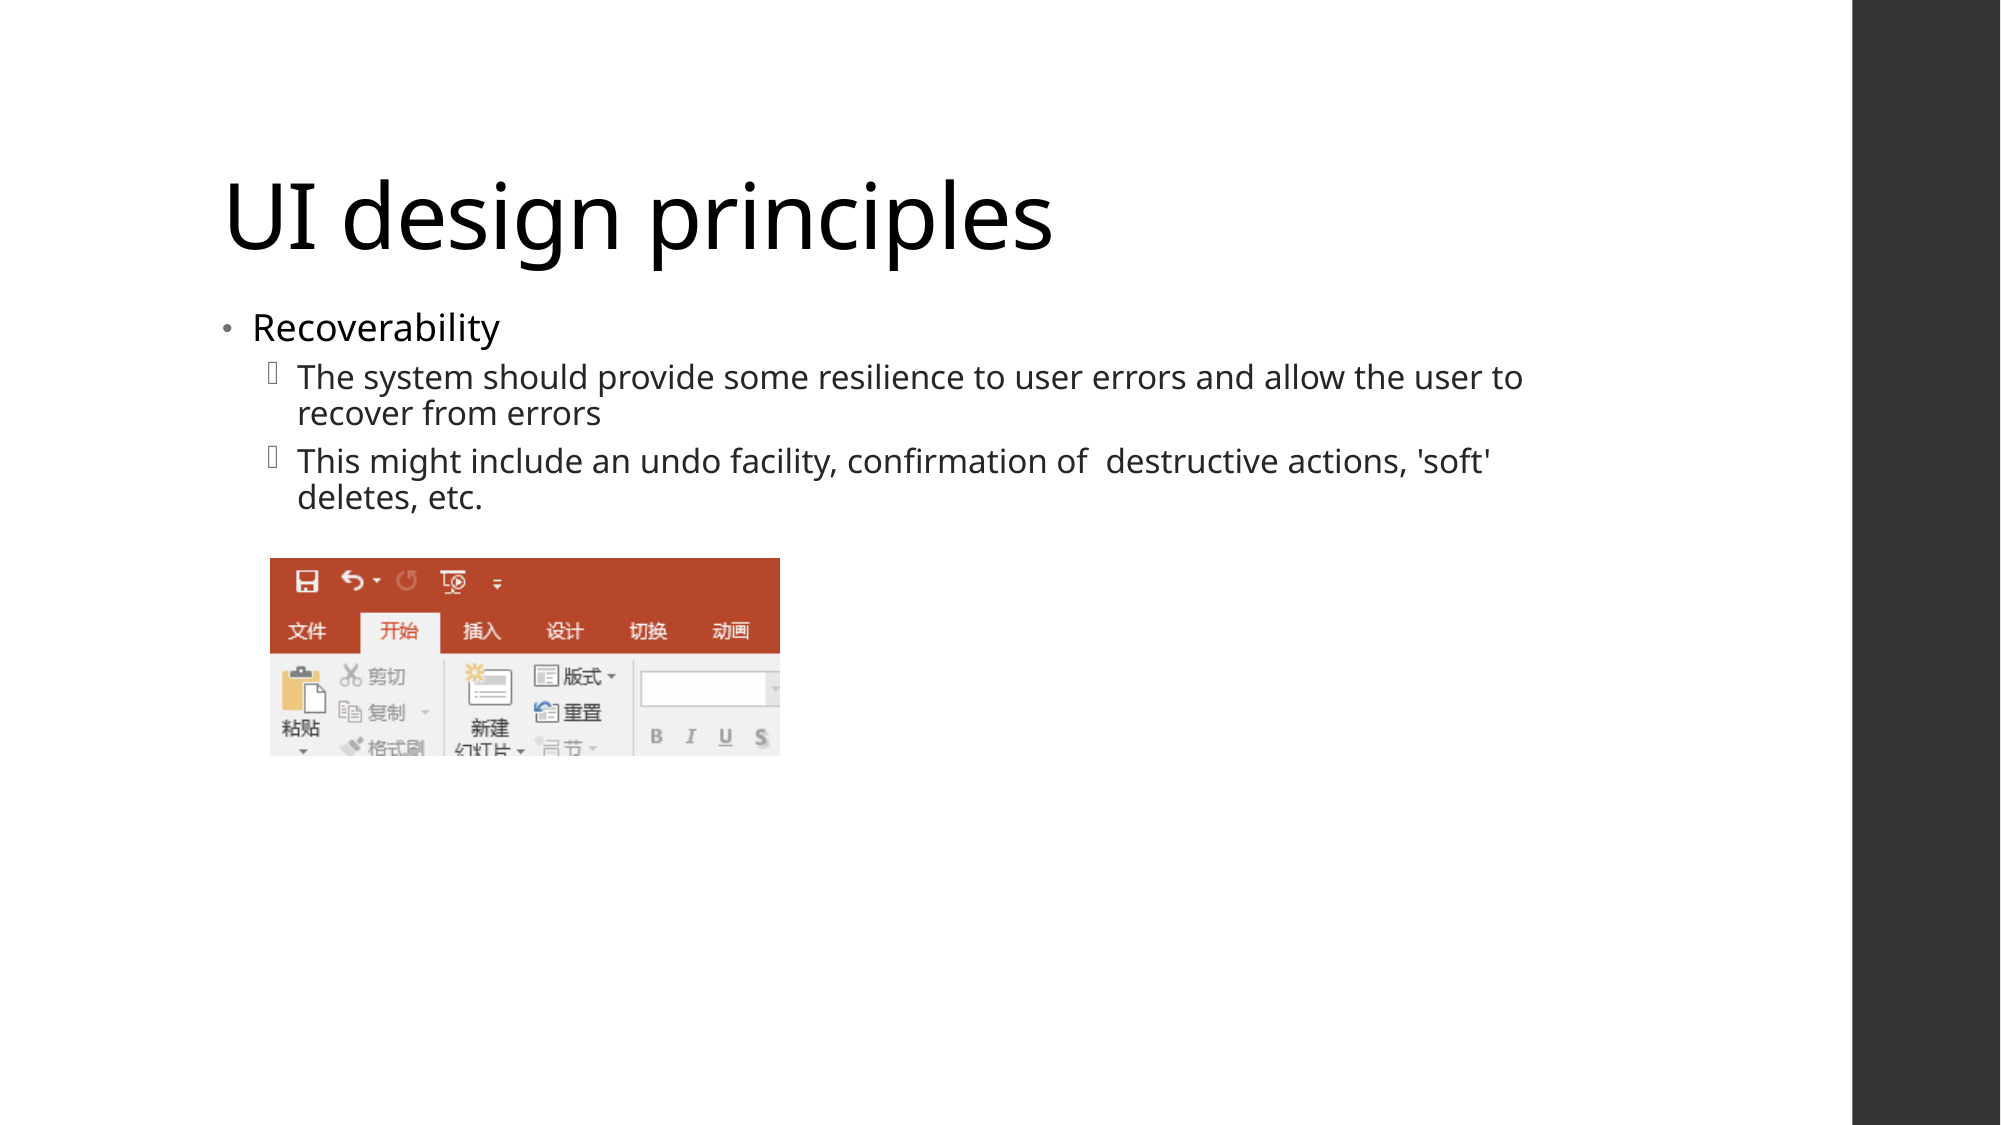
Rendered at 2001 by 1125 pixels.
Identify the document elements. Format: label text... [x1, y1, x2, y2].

title UI design principles [206, 60, 1797, 278]
picture [270, 558, 781, 756]
list Recoverability The system should provide some resilience to user errors and allow the user to recover from errors This might include an undo facility, confirmation of destructive actions, 'soft' deletes, etc. [206, 299, 1617, 1014]
